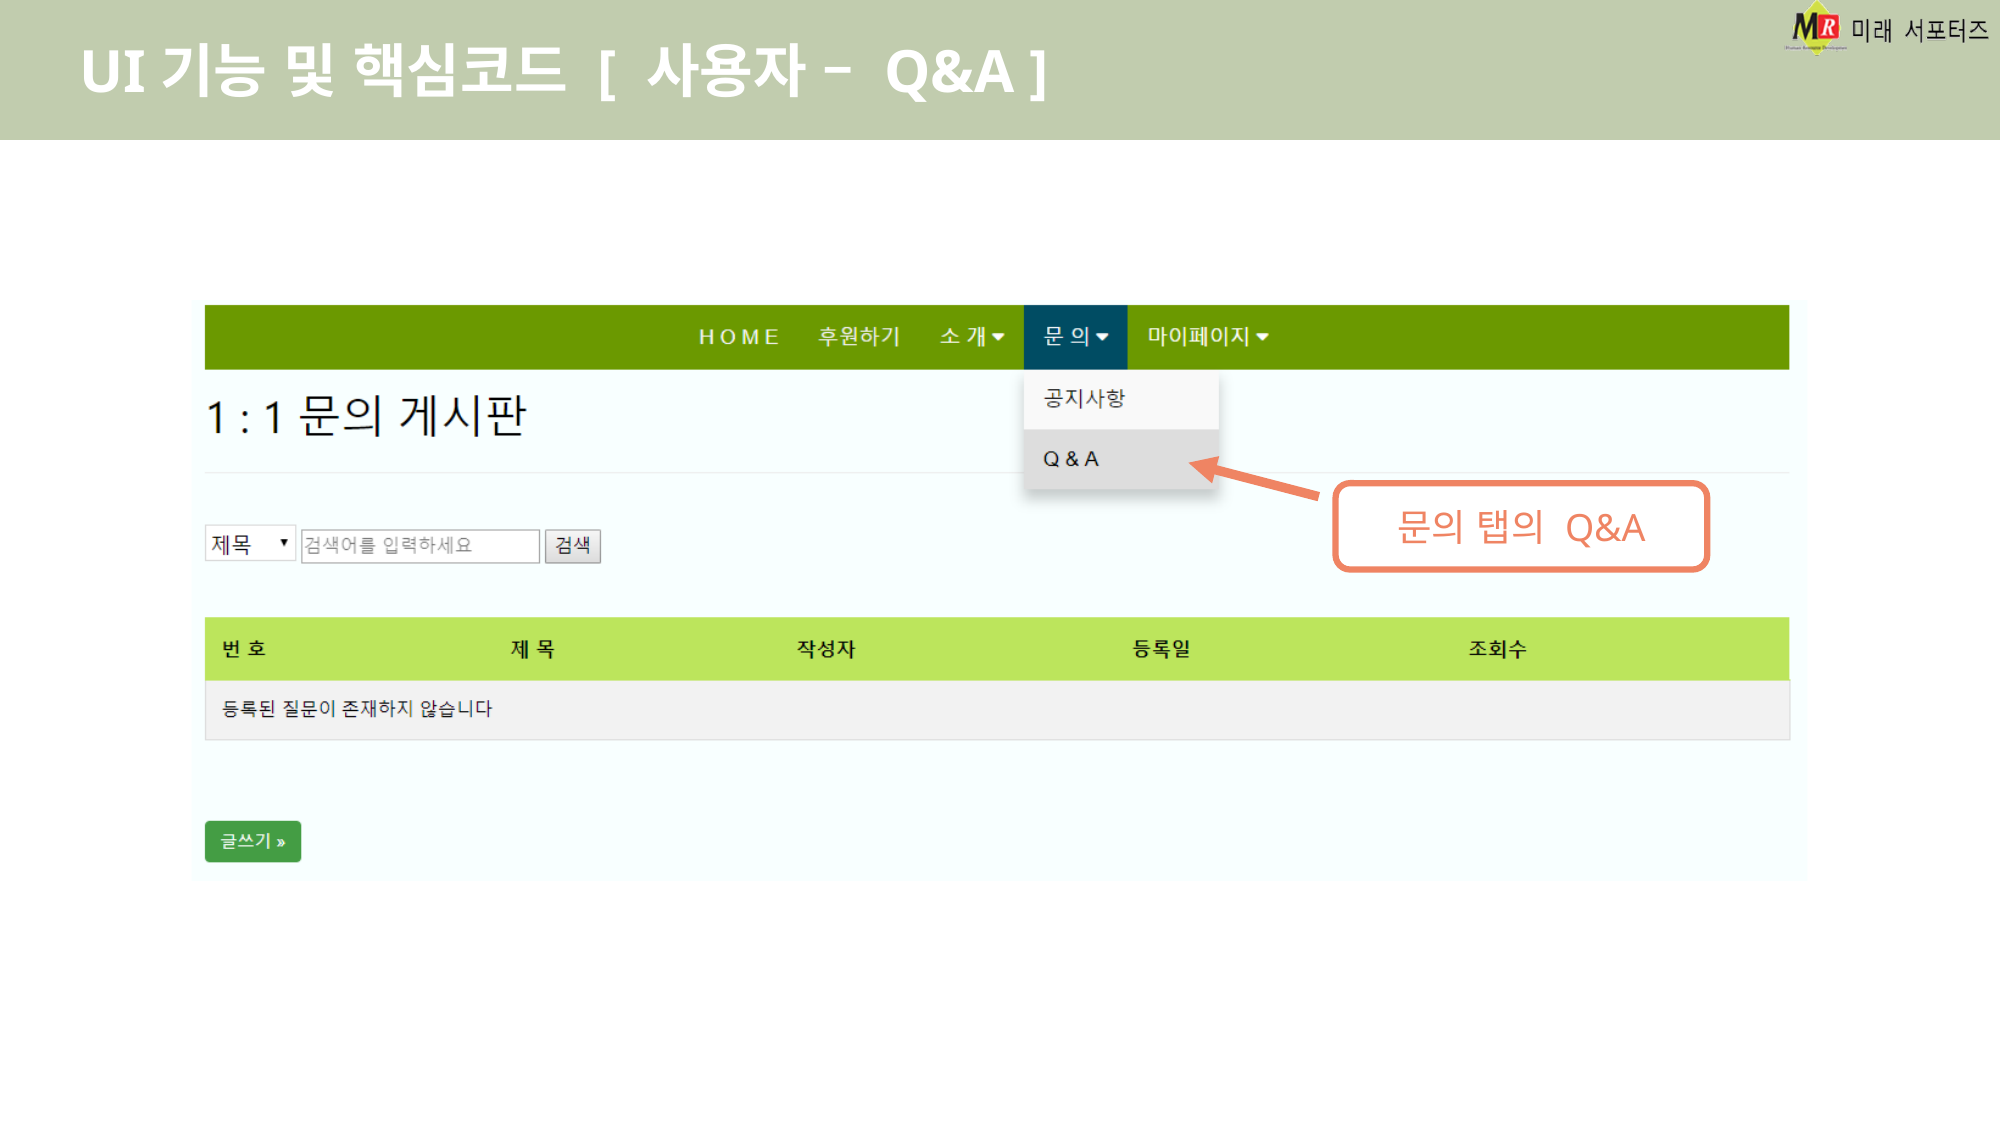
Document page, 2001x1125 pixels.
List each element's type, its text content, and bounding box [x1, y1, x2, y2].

picture [1719, 0, 2000, 72]
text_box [1188, 462, 1319, 497]
picture [191, 300, 1808, 881]
text_box UI기능 및 핵심코드 [ 사용자 – Q&A ] [0, 0, 2000, 140]
